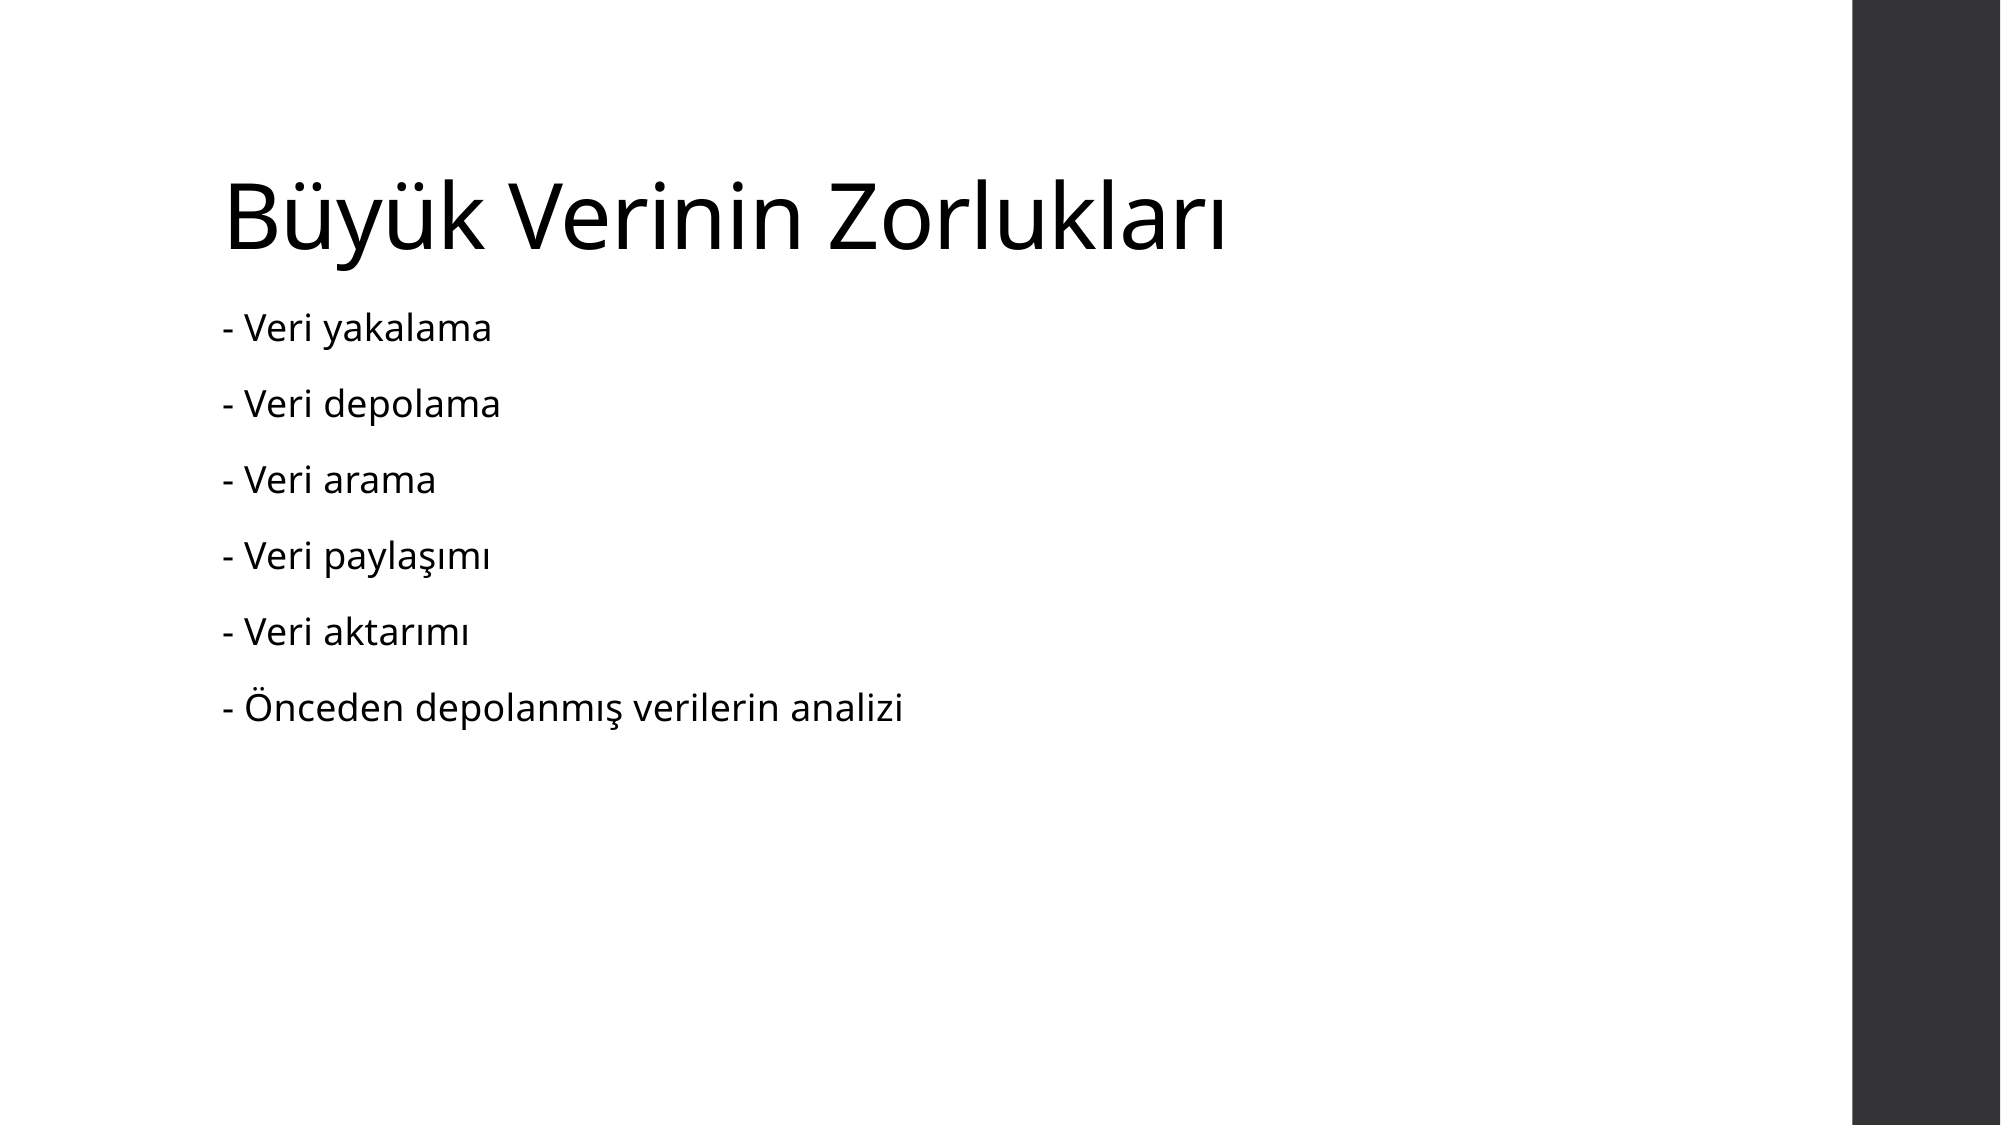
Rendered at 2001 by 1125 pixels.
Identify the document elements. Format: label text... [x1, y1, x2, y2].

title Büyük Verinin Zorlukları [206, 60, 1797, 278]
list - Veri yakalama - Veri depolama - Veri arama - Veri paylaşımı - Veri aktarımı - Önceden depolanmış verilerin analizi [206, 299, 1617, 1014]
